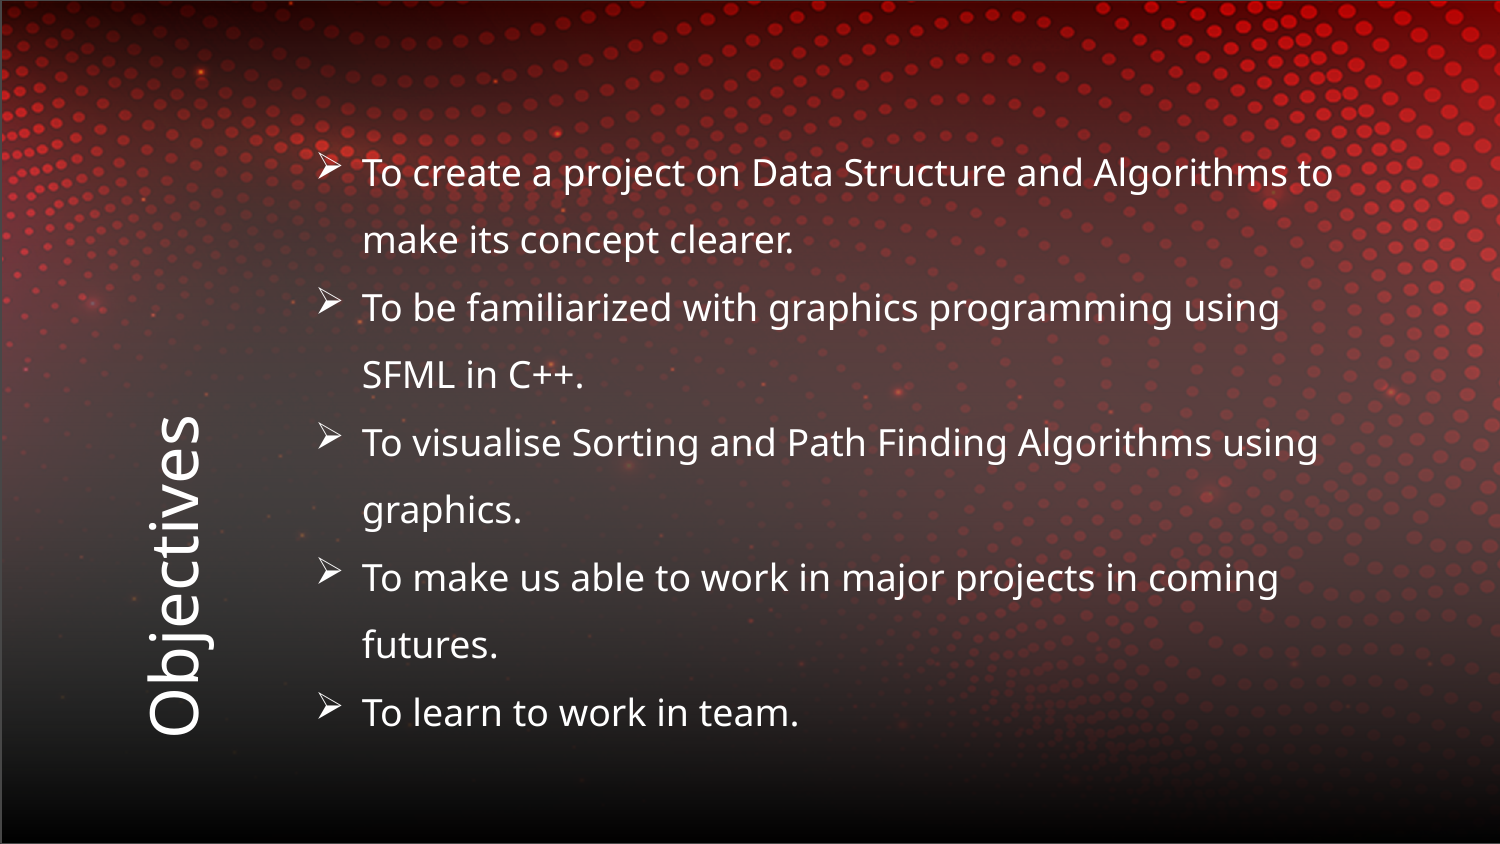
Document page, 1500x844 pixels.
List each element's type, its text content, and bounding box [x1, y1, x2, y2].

list To create a project on Data Structure and Algorithms to make its concept clearer. To be familiarized with graphics programming using SFML in C++. To visualise Sorting and Path Finding Algorithms using graphics. To make us able to work in major projects in coming futures. To learn to work in team. [300, 110, 1383, 733]
title Objectives [116, 87, 196, 755]
picture [2, 1, 1500, 77]
